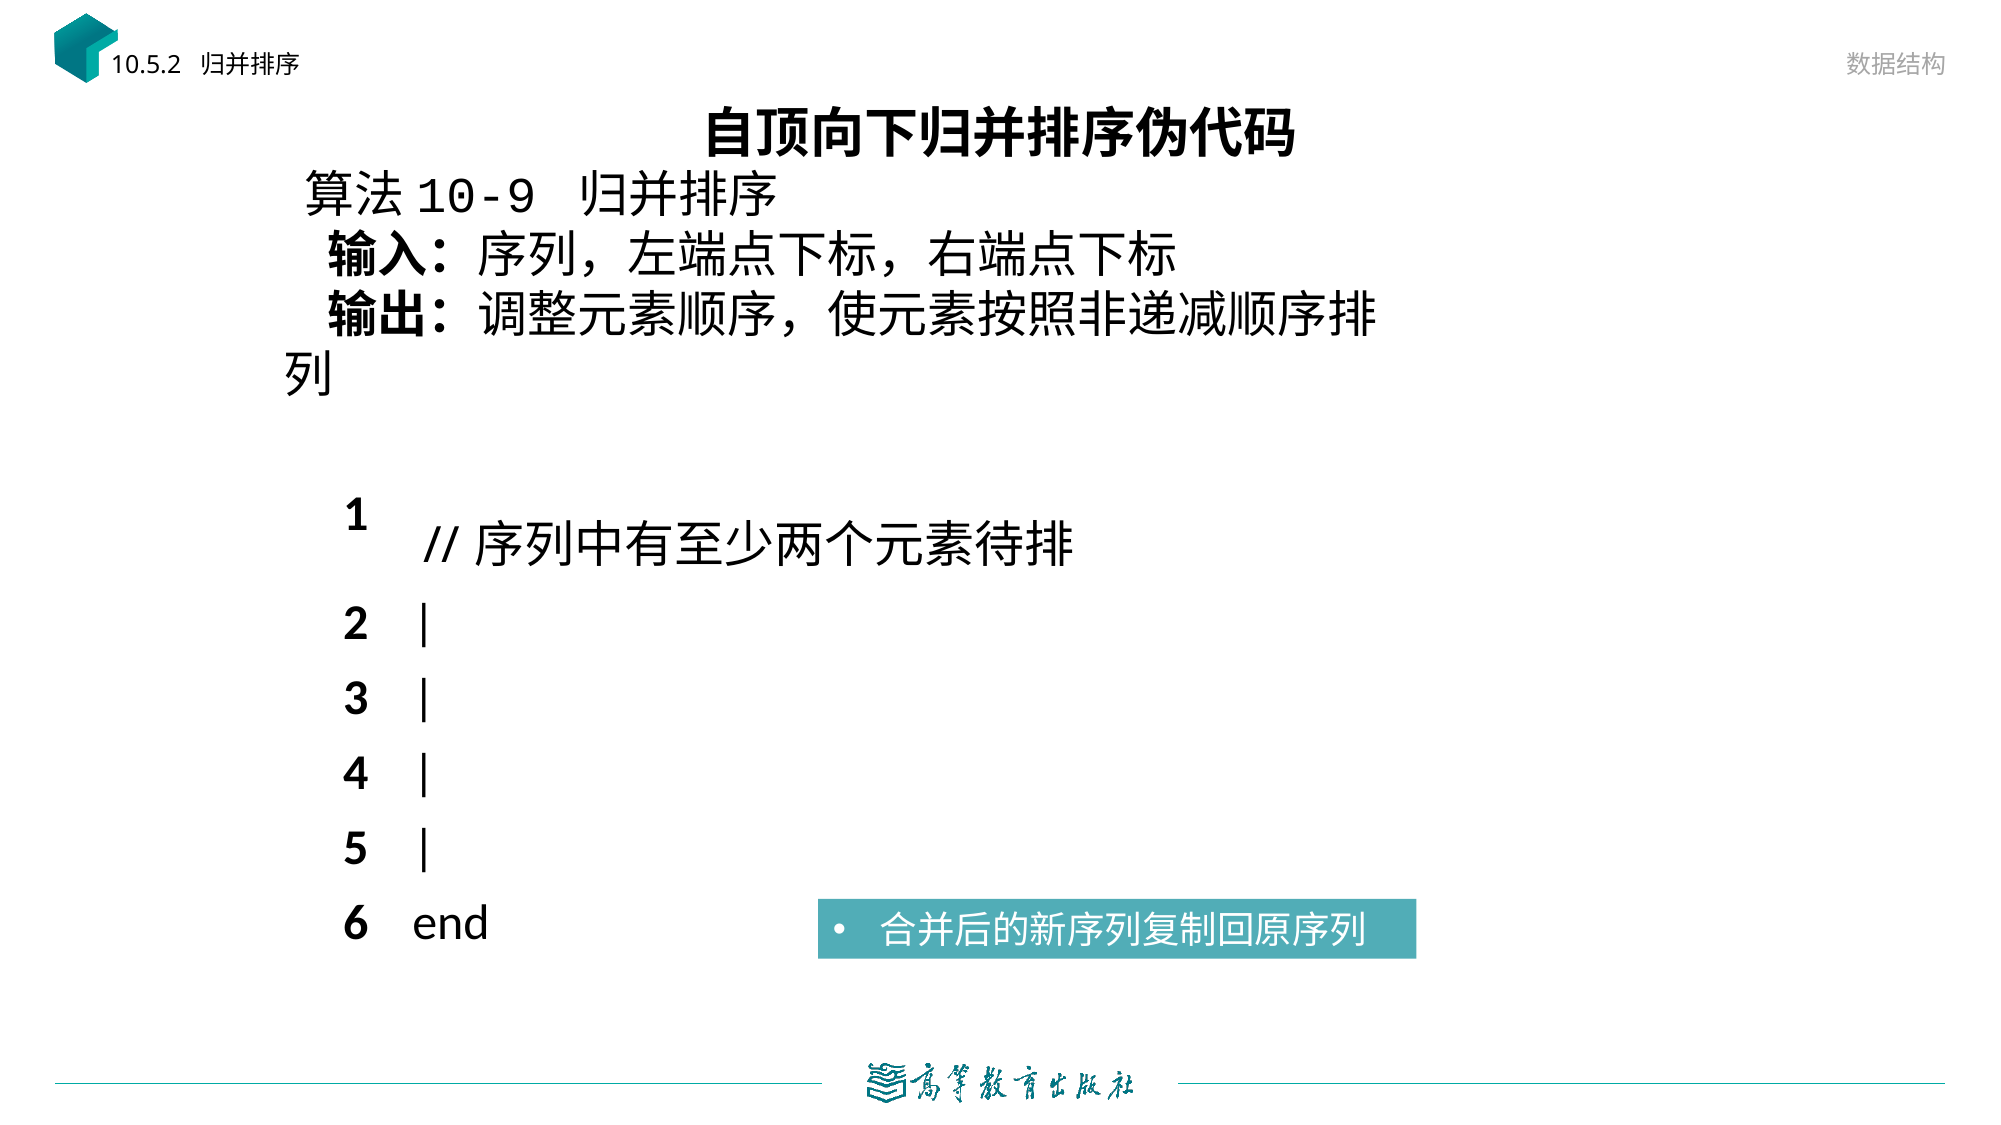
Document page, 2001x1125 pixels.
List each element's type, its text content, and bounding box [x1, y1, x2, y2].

subtitle 10.5.2 归并排序 [95, 44, 894, 99]
list 数据结构 [1115, 32, 1962, 86]
picture [867, 1063, 1133, 1103]
text_box 合并后的新序列复制回原序列 [818, 898, 1417, 959]
title 自顶向下归并排序伪代码 [137, 92, 1863, 178]
